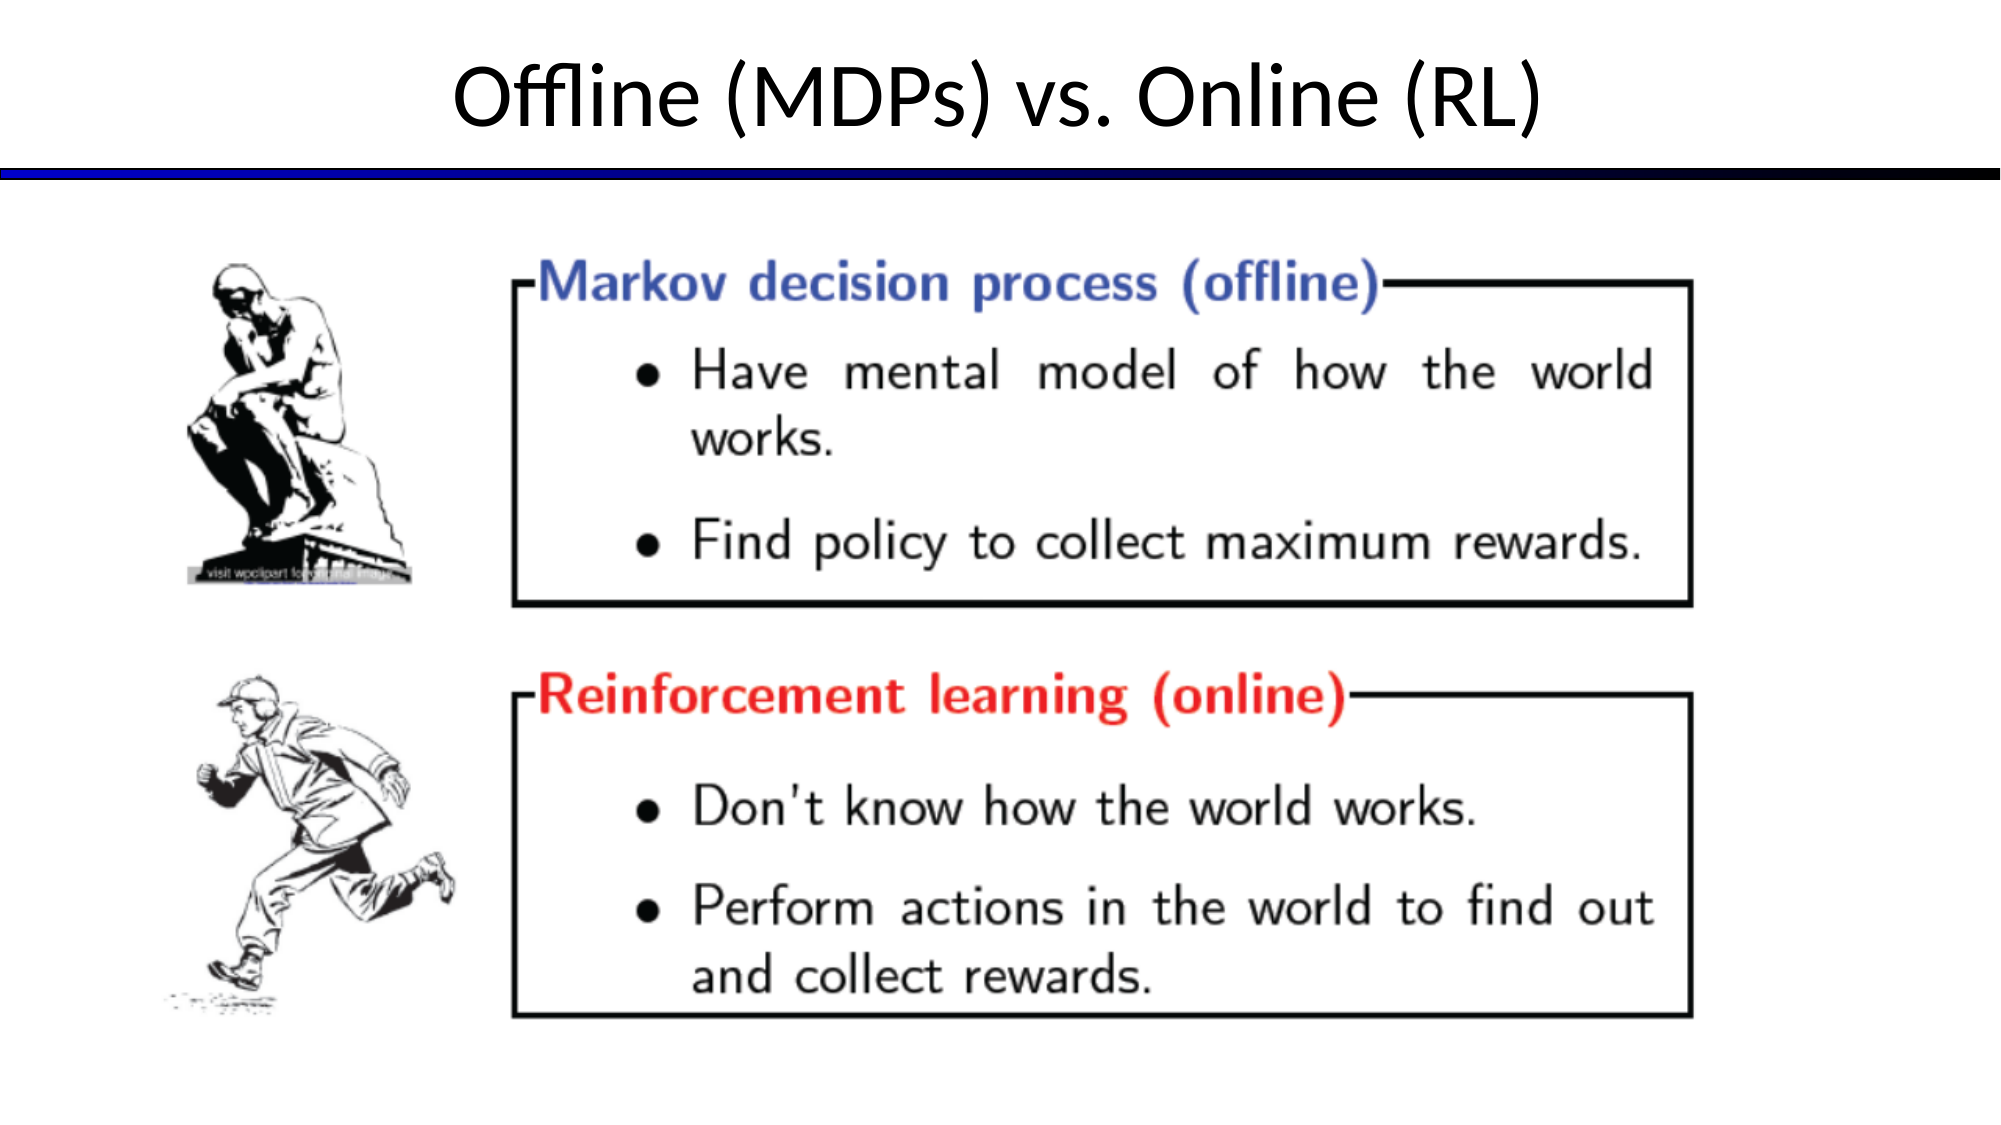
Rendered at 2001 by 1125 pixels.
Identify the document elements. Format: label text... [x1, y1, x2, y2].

picture [149, 237, 1733, 1082]
title Offline (MDPs) vs. Online (RL) [0, 0, 2000, 184]
